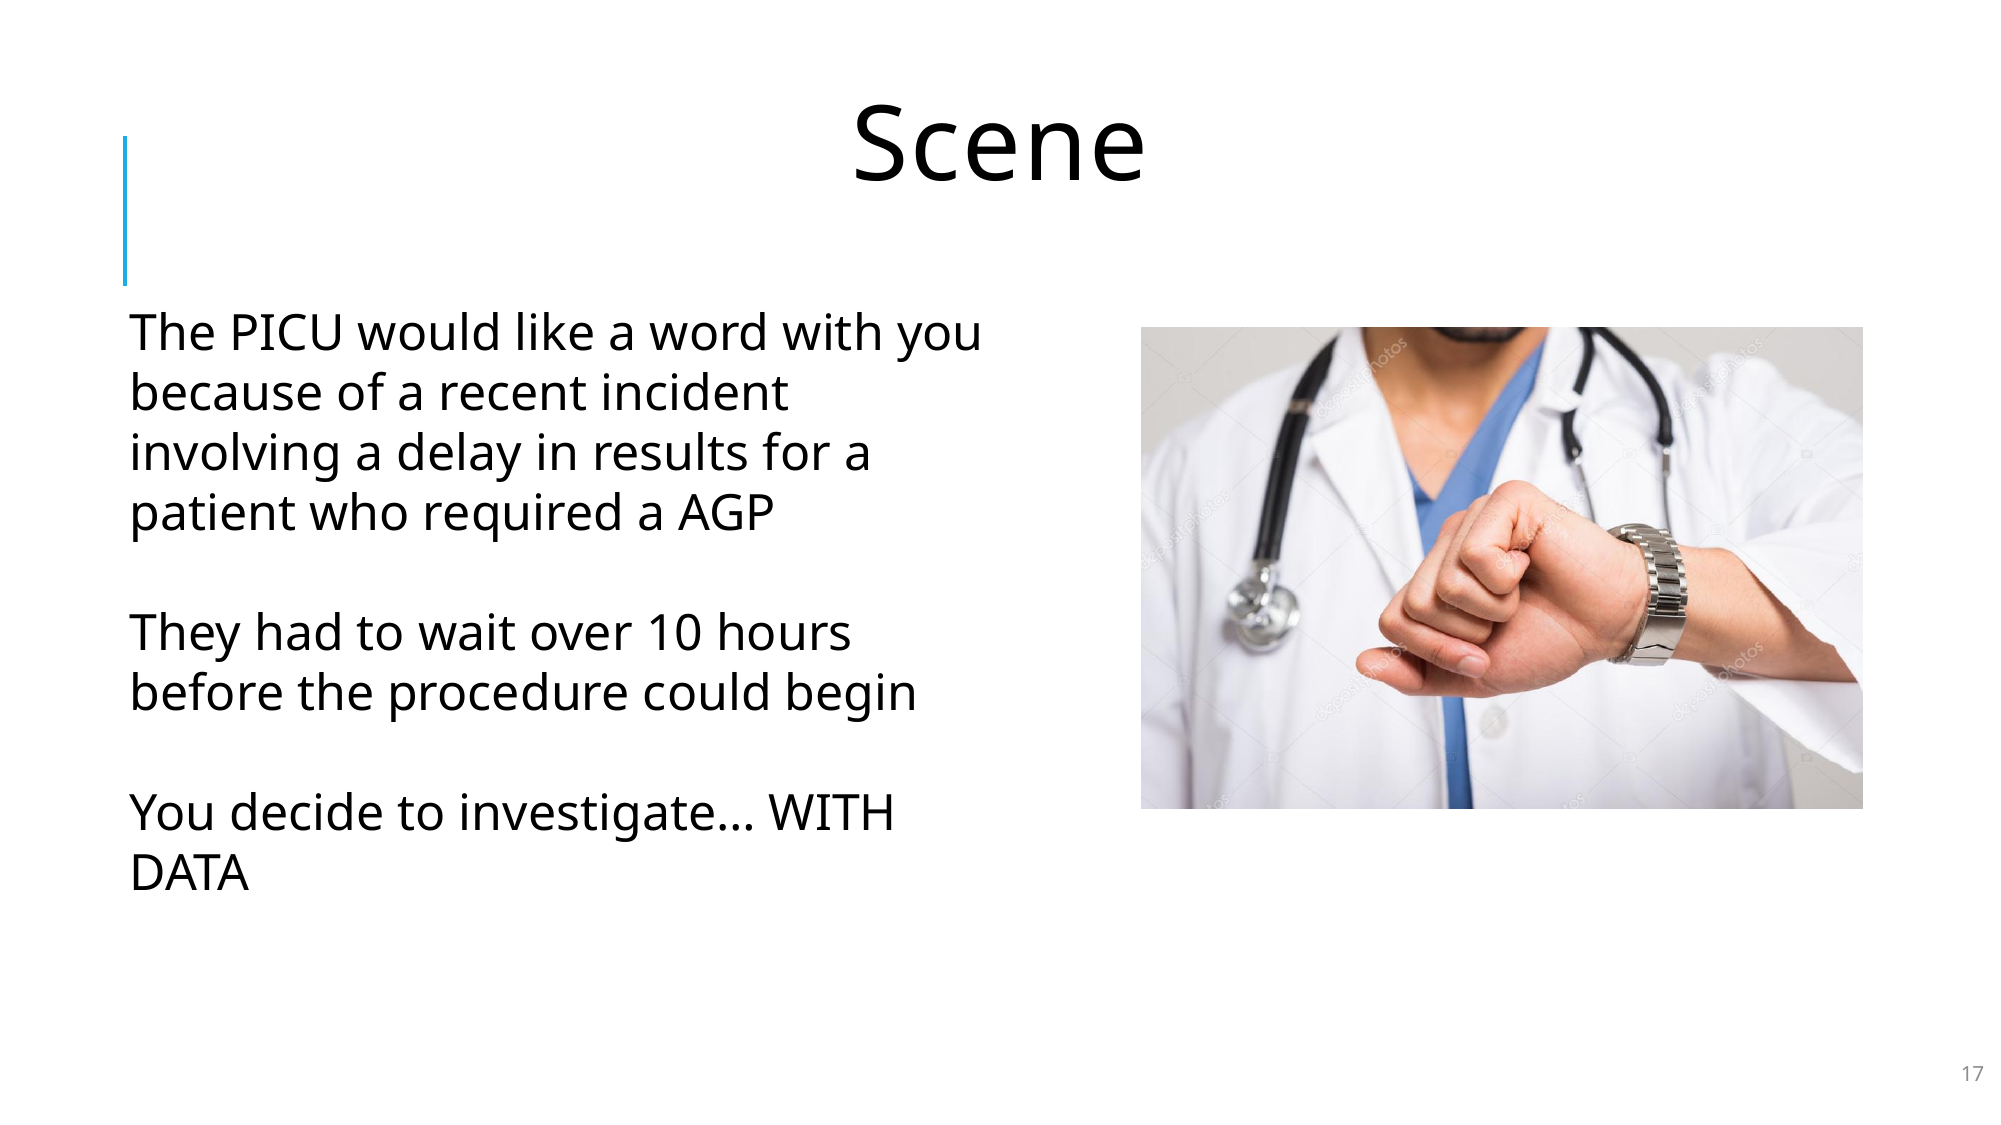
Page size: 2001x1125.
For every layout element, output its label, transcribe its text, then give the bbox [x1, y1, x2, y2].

slide_number 17 [1524, 1060, 1985, 1118]
text_box The PICU would like a word with you because of a recent incident involving a delay in results for a patient who required a AGP They had to wait over 10 hours before the procedure could begin You decide to investigate… WITH DATA [115, 293, 1025, 908]
title Scene [384, 100, 1616, 229]
picture [1140, 326, 1863, 809]
